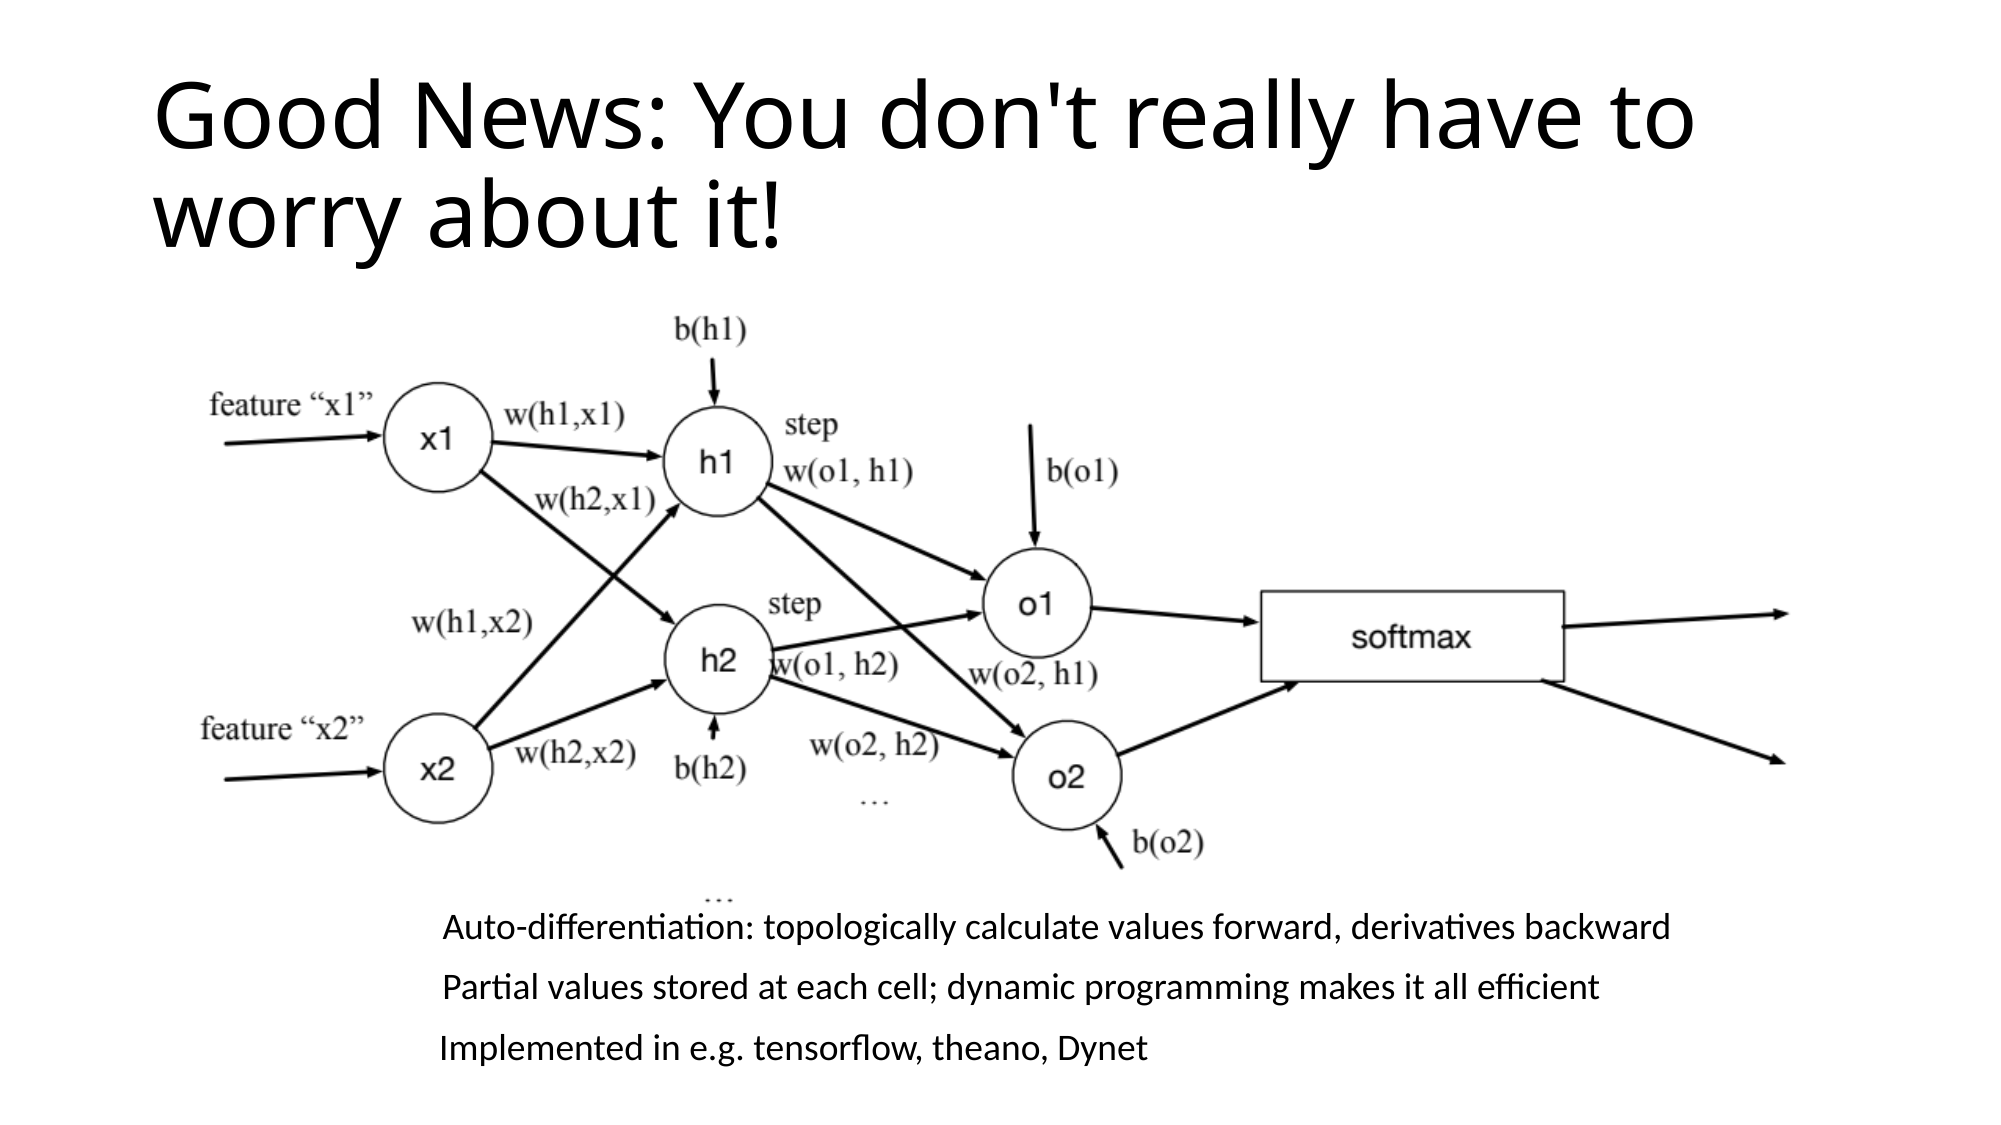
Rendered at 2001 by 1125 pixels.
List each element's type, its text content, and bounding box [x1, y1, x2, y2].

title Good News: You don't really have to worry about it! [137, 59, 1863, 278]
picture [189, 299, 1811, 919]
text_box Auto-differentiation: topologically calculate values forward, derivatives backward [427, 919, 1688, 955]
text_box Implemented in e.g. tensorflow, theano, Dynet [424, 1015, 1165, 1076]
text_box Partial values stored at each cell; dynamic programming makes it all efficient [427, 955, 1617, 1015]
